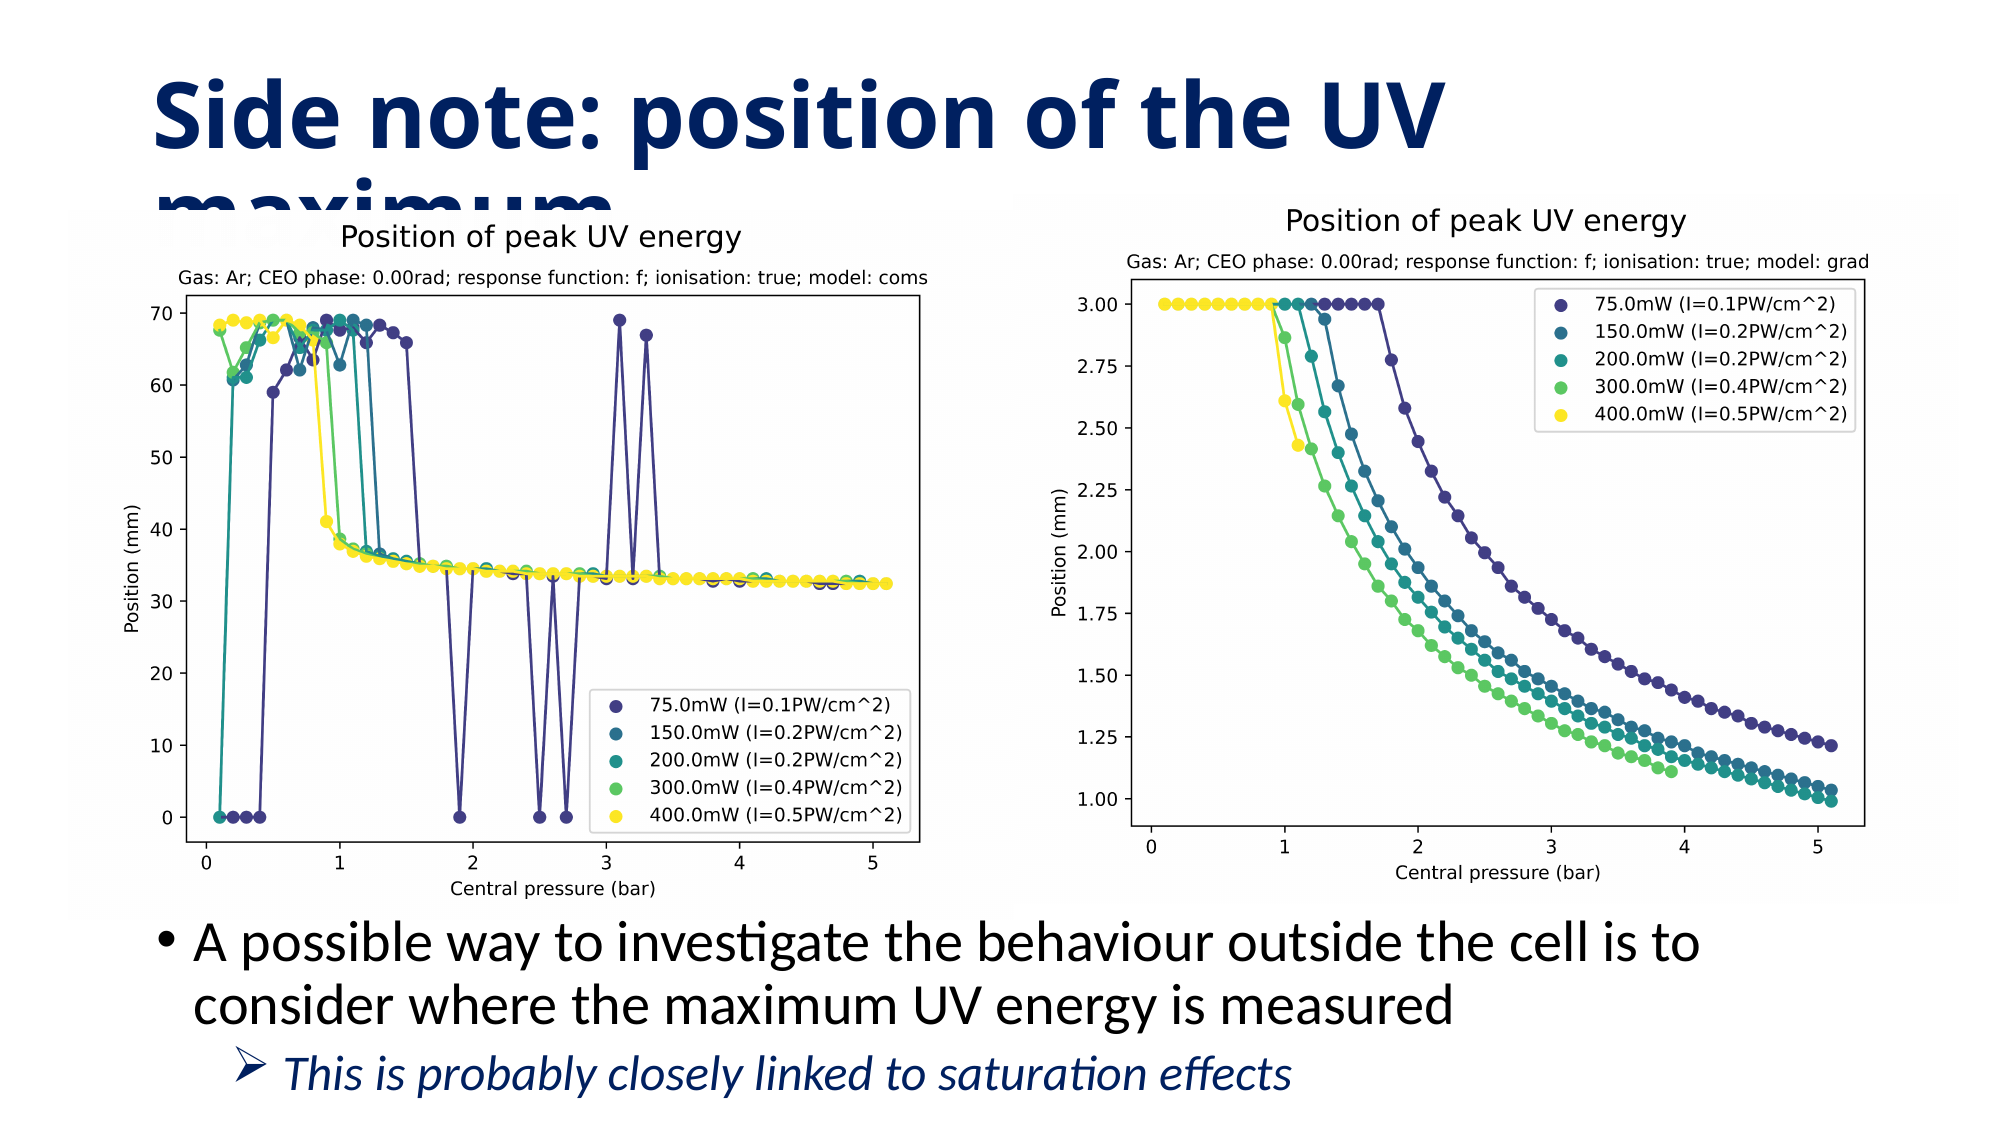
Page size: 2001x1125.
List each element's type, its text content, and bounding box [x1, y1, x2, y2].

title Side note: position of the UV maximum [137, 59, 1863, 210]
list A possible way to investigate the behaviour outside the cell is to consider where the maximum UV energy is measured This is probably closely linked to saturation effects [141, 904, 1913, 1121]
picture [68, 194, 1959, 920]
